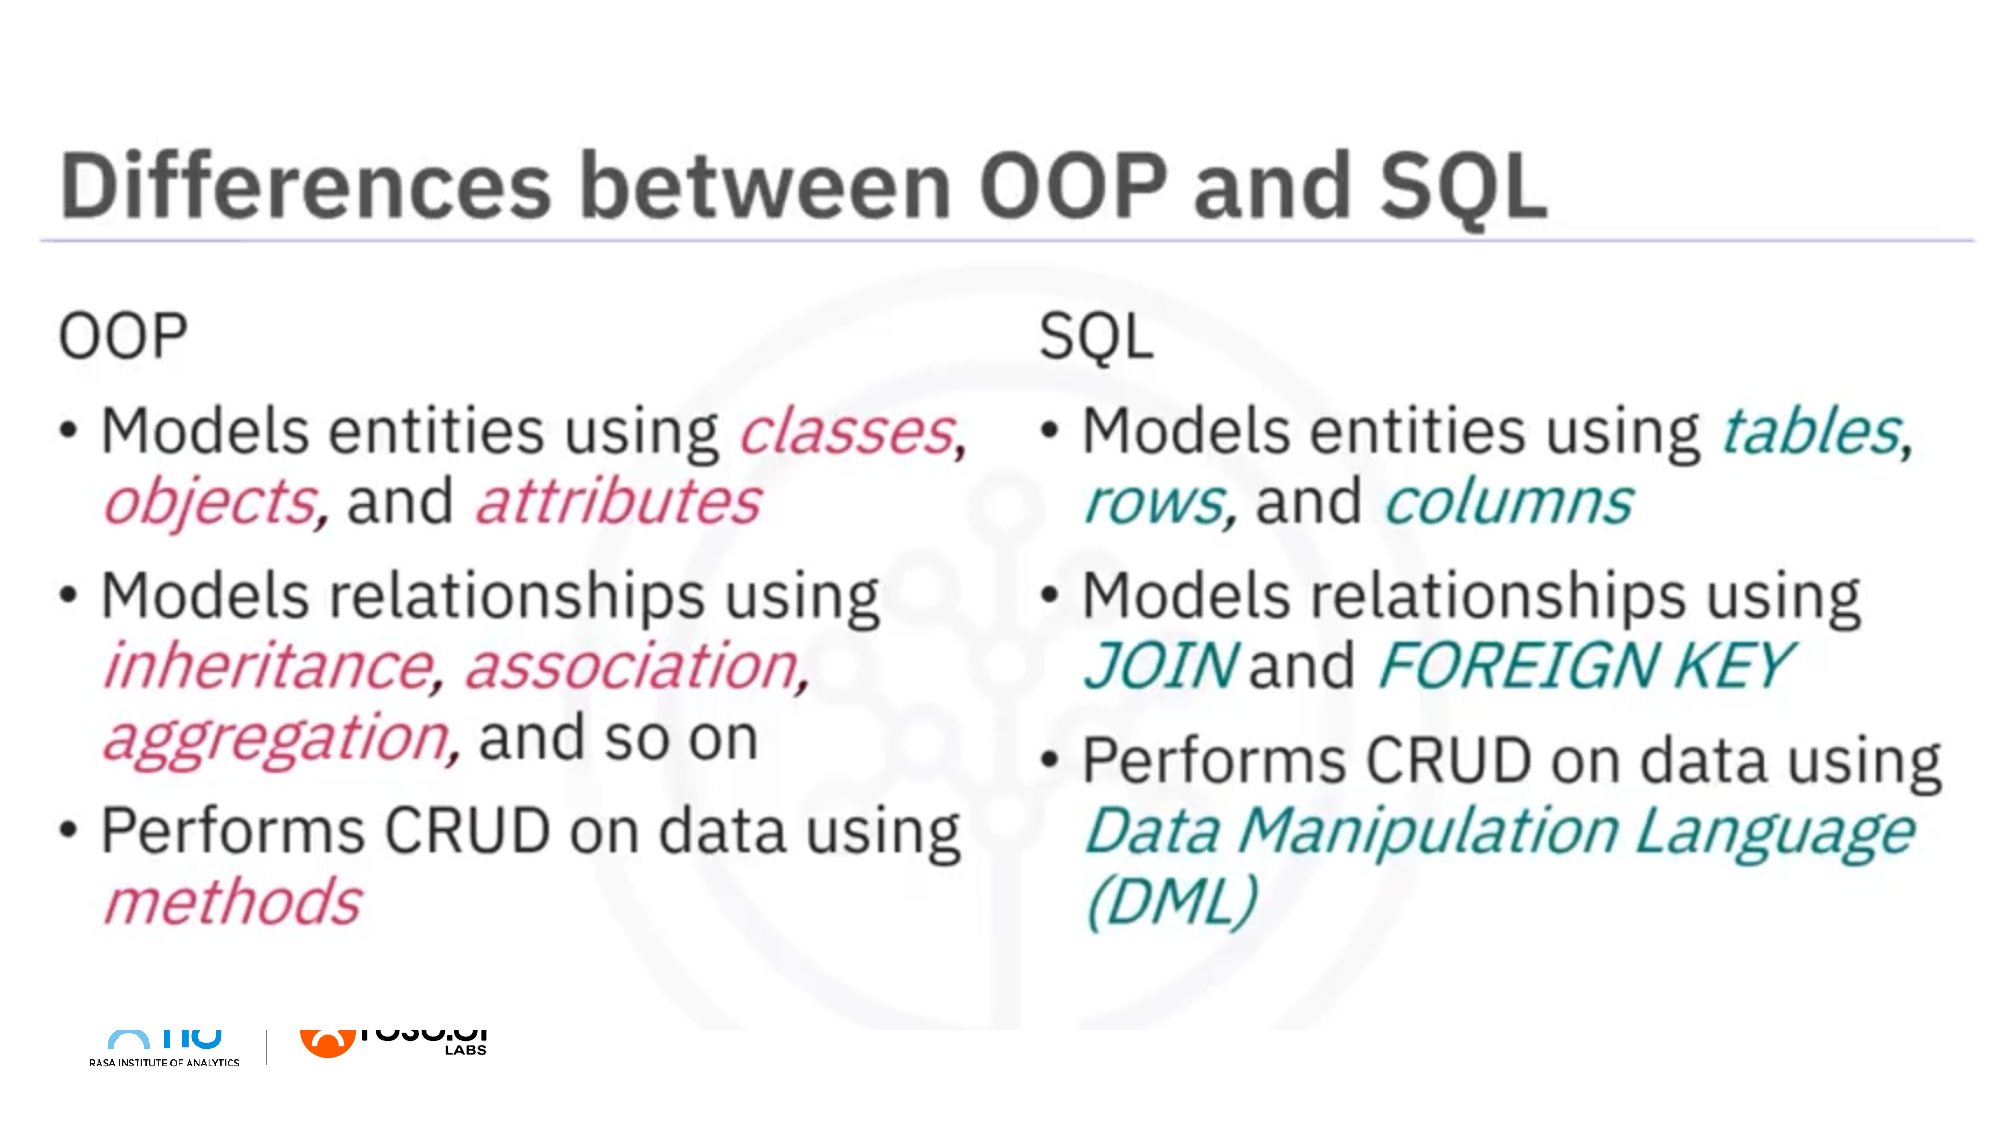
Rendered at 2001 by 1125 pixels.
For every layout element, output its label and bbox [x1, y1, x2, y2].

picture [0, 94, 2000, 1078]
